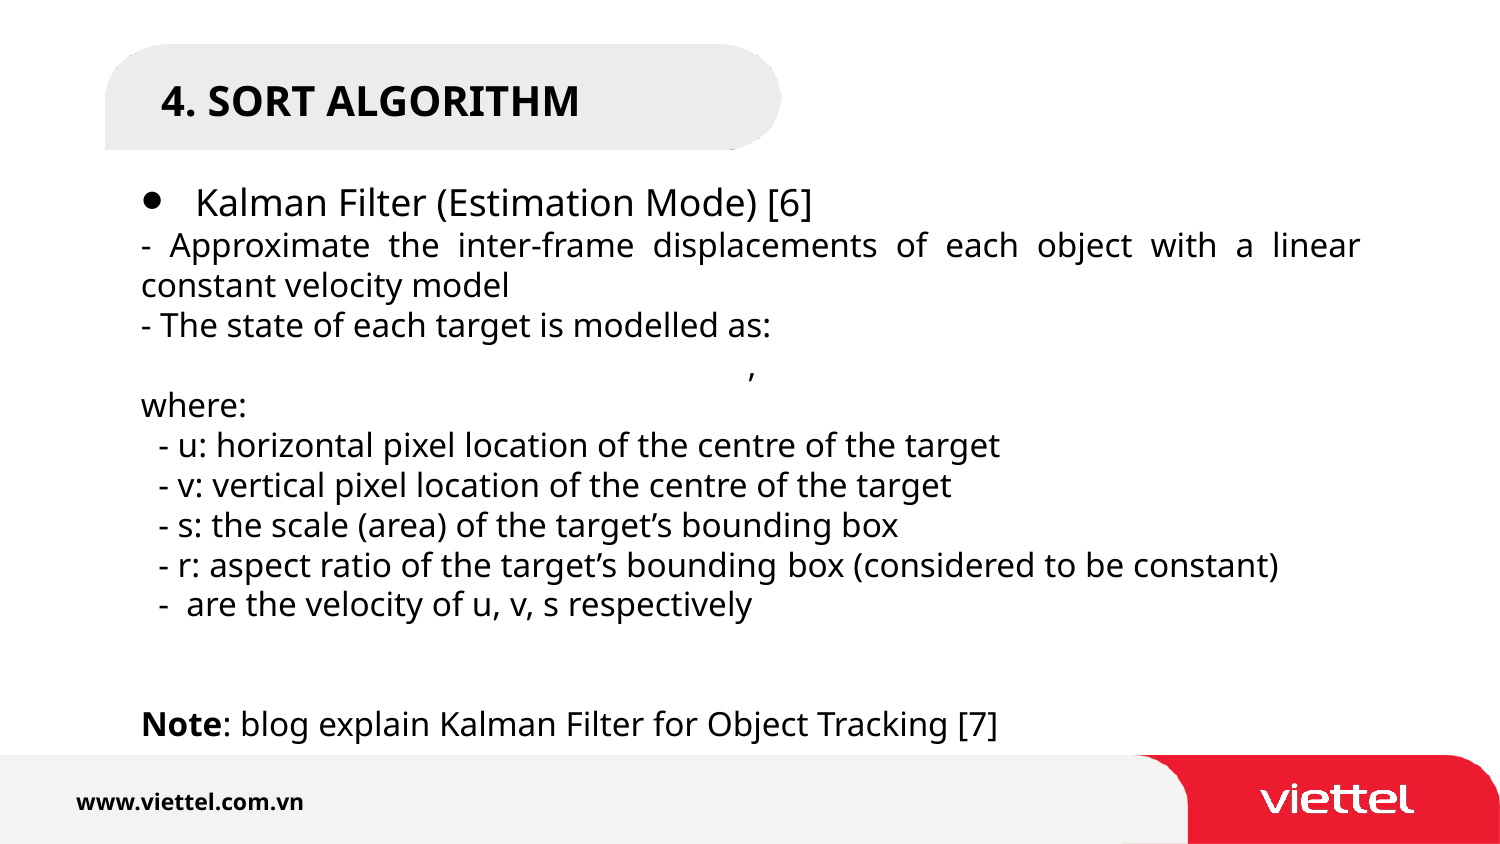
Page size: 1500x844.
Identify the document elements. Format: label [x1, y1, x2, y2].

picture [0, 754, 1500, 844]
picture [104, 44, 782, 150]
